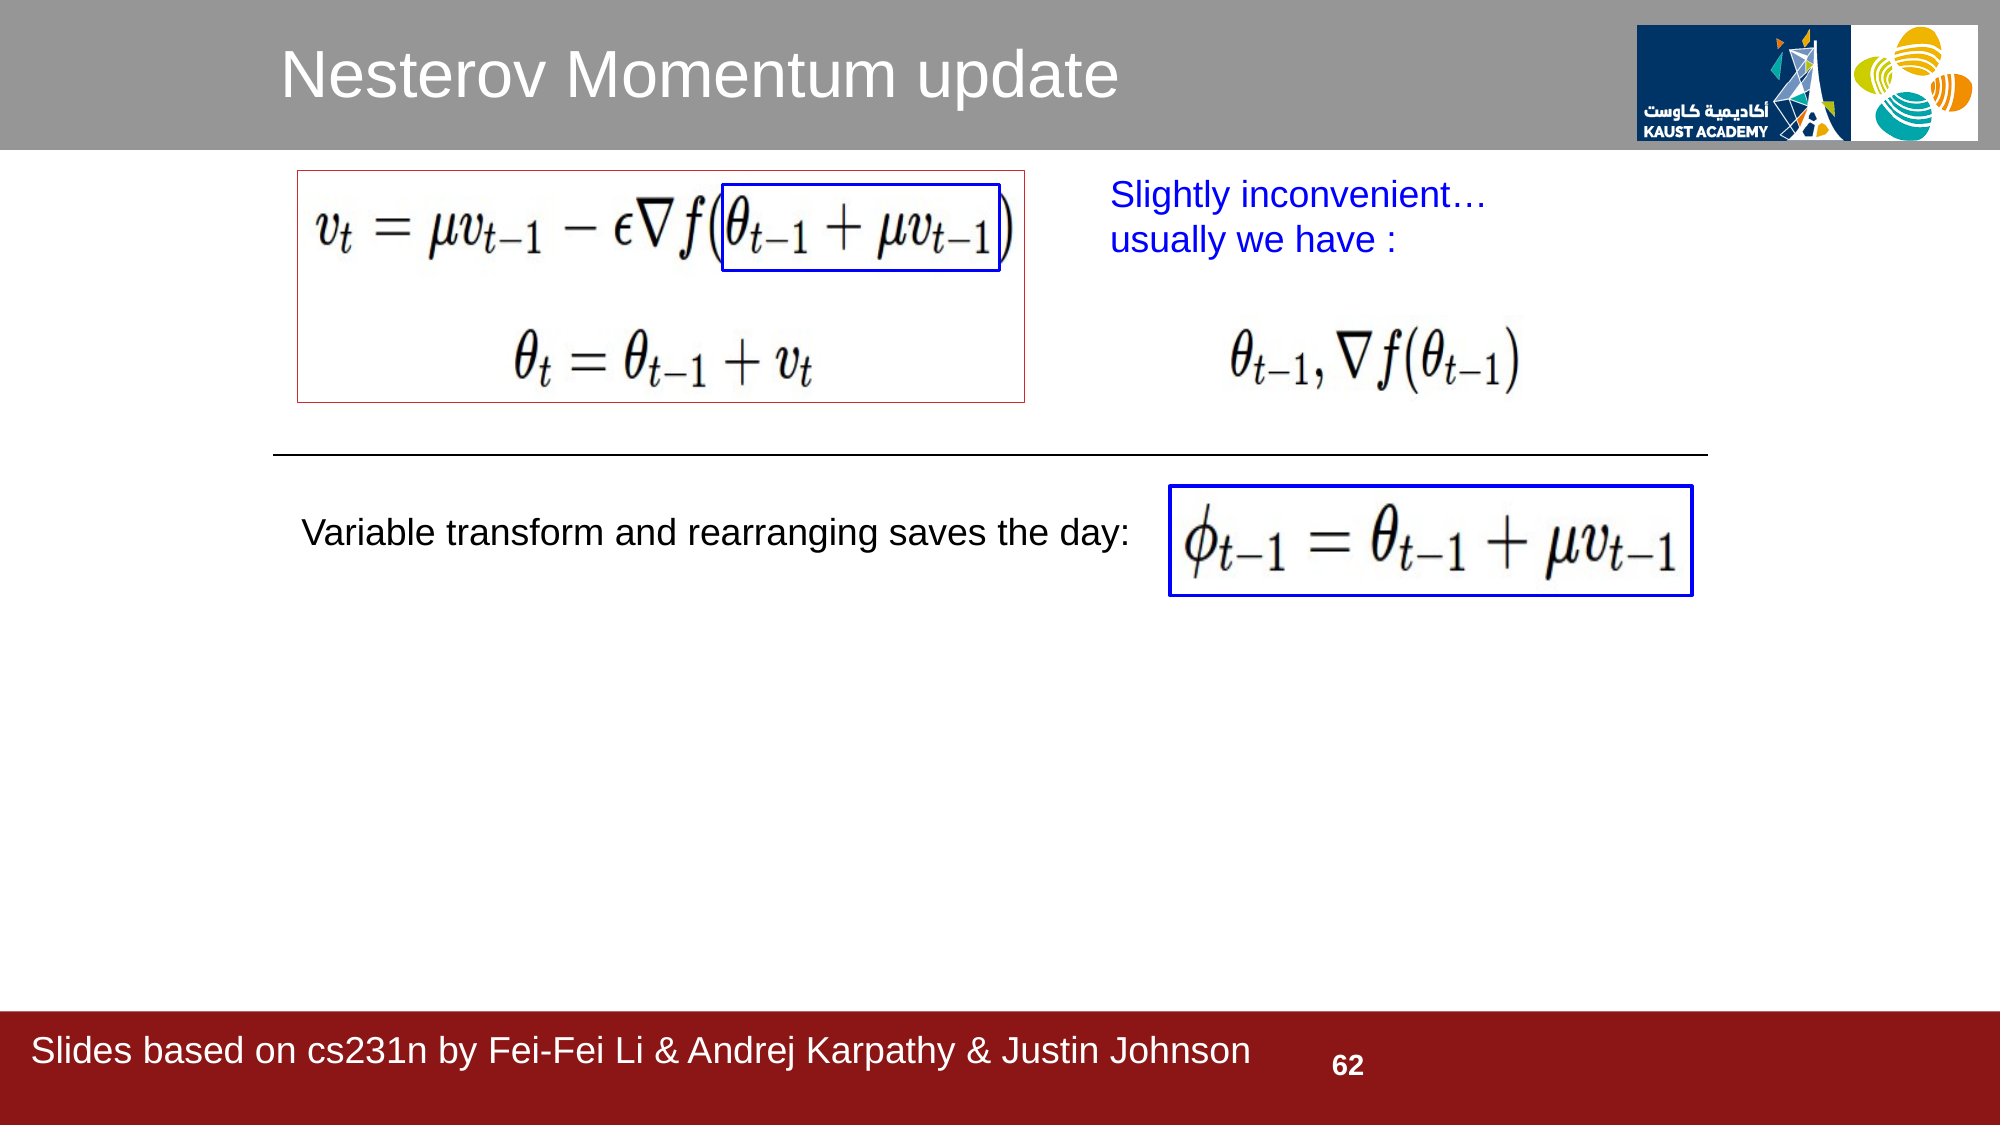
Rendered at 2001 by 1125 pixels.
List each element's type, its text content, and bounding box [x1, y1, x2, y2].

text_box Nesterov Momentum update [265, 16, 1188, 98]
text_box Slightly inconvenient… usually we have : [1095, 154, 1808, 385]
picture [1222, 315, 1524, 402]
picture [298, 171, 1024, 402]
picture [1637, 25, 1978, 141]
slide_number ‹#› [1316, 1020, 1407, 1107]
picture [1171, 487, 1691, 594]
text_box Variable transform and rearranging saves the day: [286, 492, 1166, 589]
